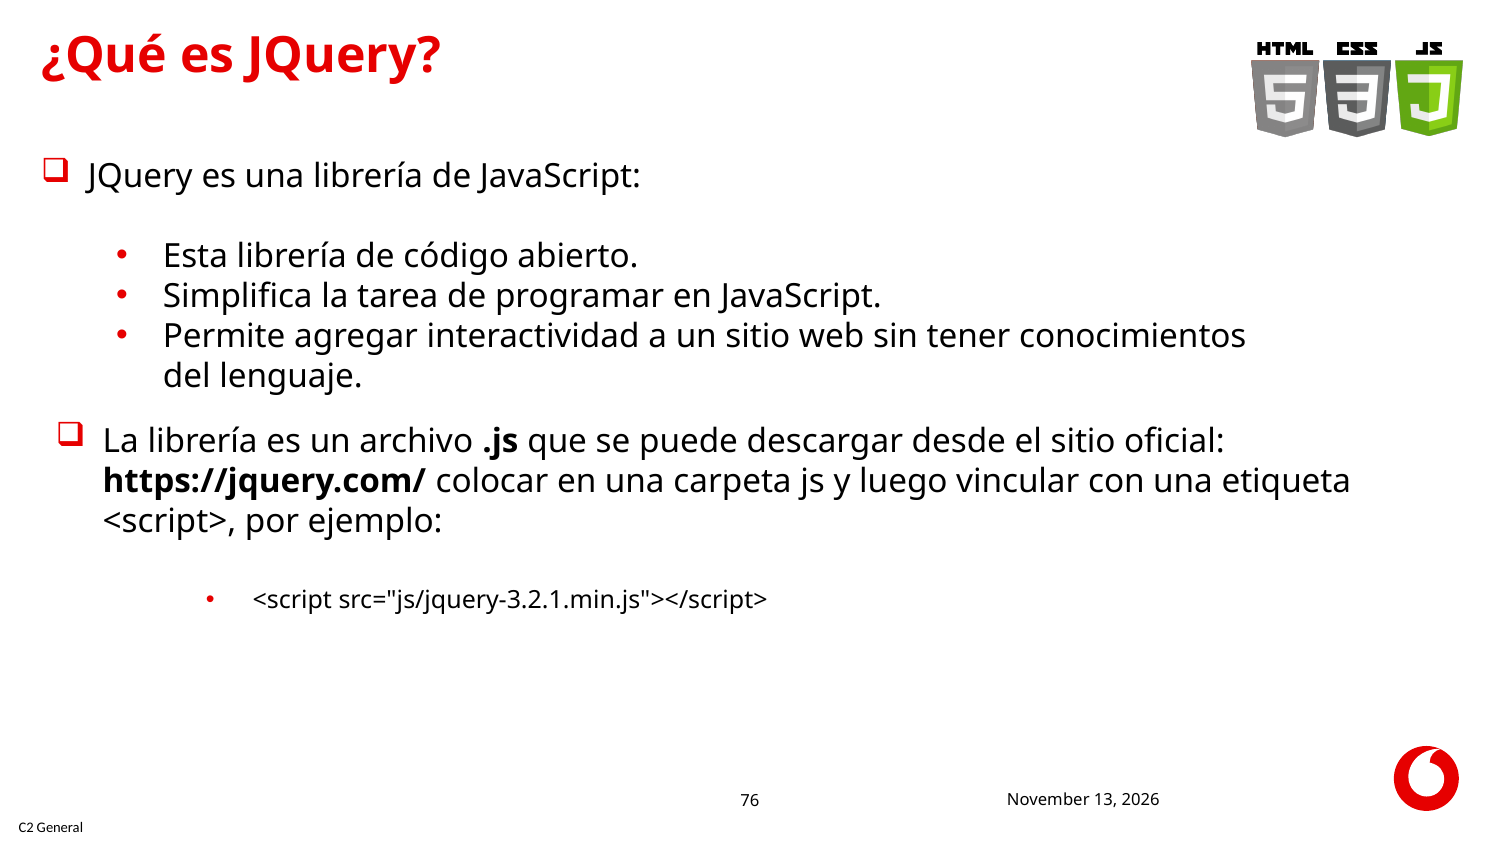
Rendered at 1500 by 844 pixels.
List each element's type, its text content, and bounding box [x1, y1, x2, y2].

text_box La librería es un archivo .js que se puede descargar desde el sitio oficial: https://jquery.com/ colocar en una carpeta js y luego vincular con una etiqueta <script>, por ejemplo: <script src="js/jquery-3.2.1.min.js"></script> [41, 411, 1388, 622]
slide_number 76 [716, 773, 784, 813]
title ¿Qué es JQuery? [41, 33, 1245, 90]
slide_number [1006, 772, 1357, 813]
text_box JQuery es una librería de JavaScript: Esta librería de código abierto. Simplifica la tarea de programar en JavaScript. Permite agregar interactividad a un sitio web sin tener conocimientos del lenguaje. [41, 154, 1301, 394]
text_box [1251, 28, 1463, 151]
